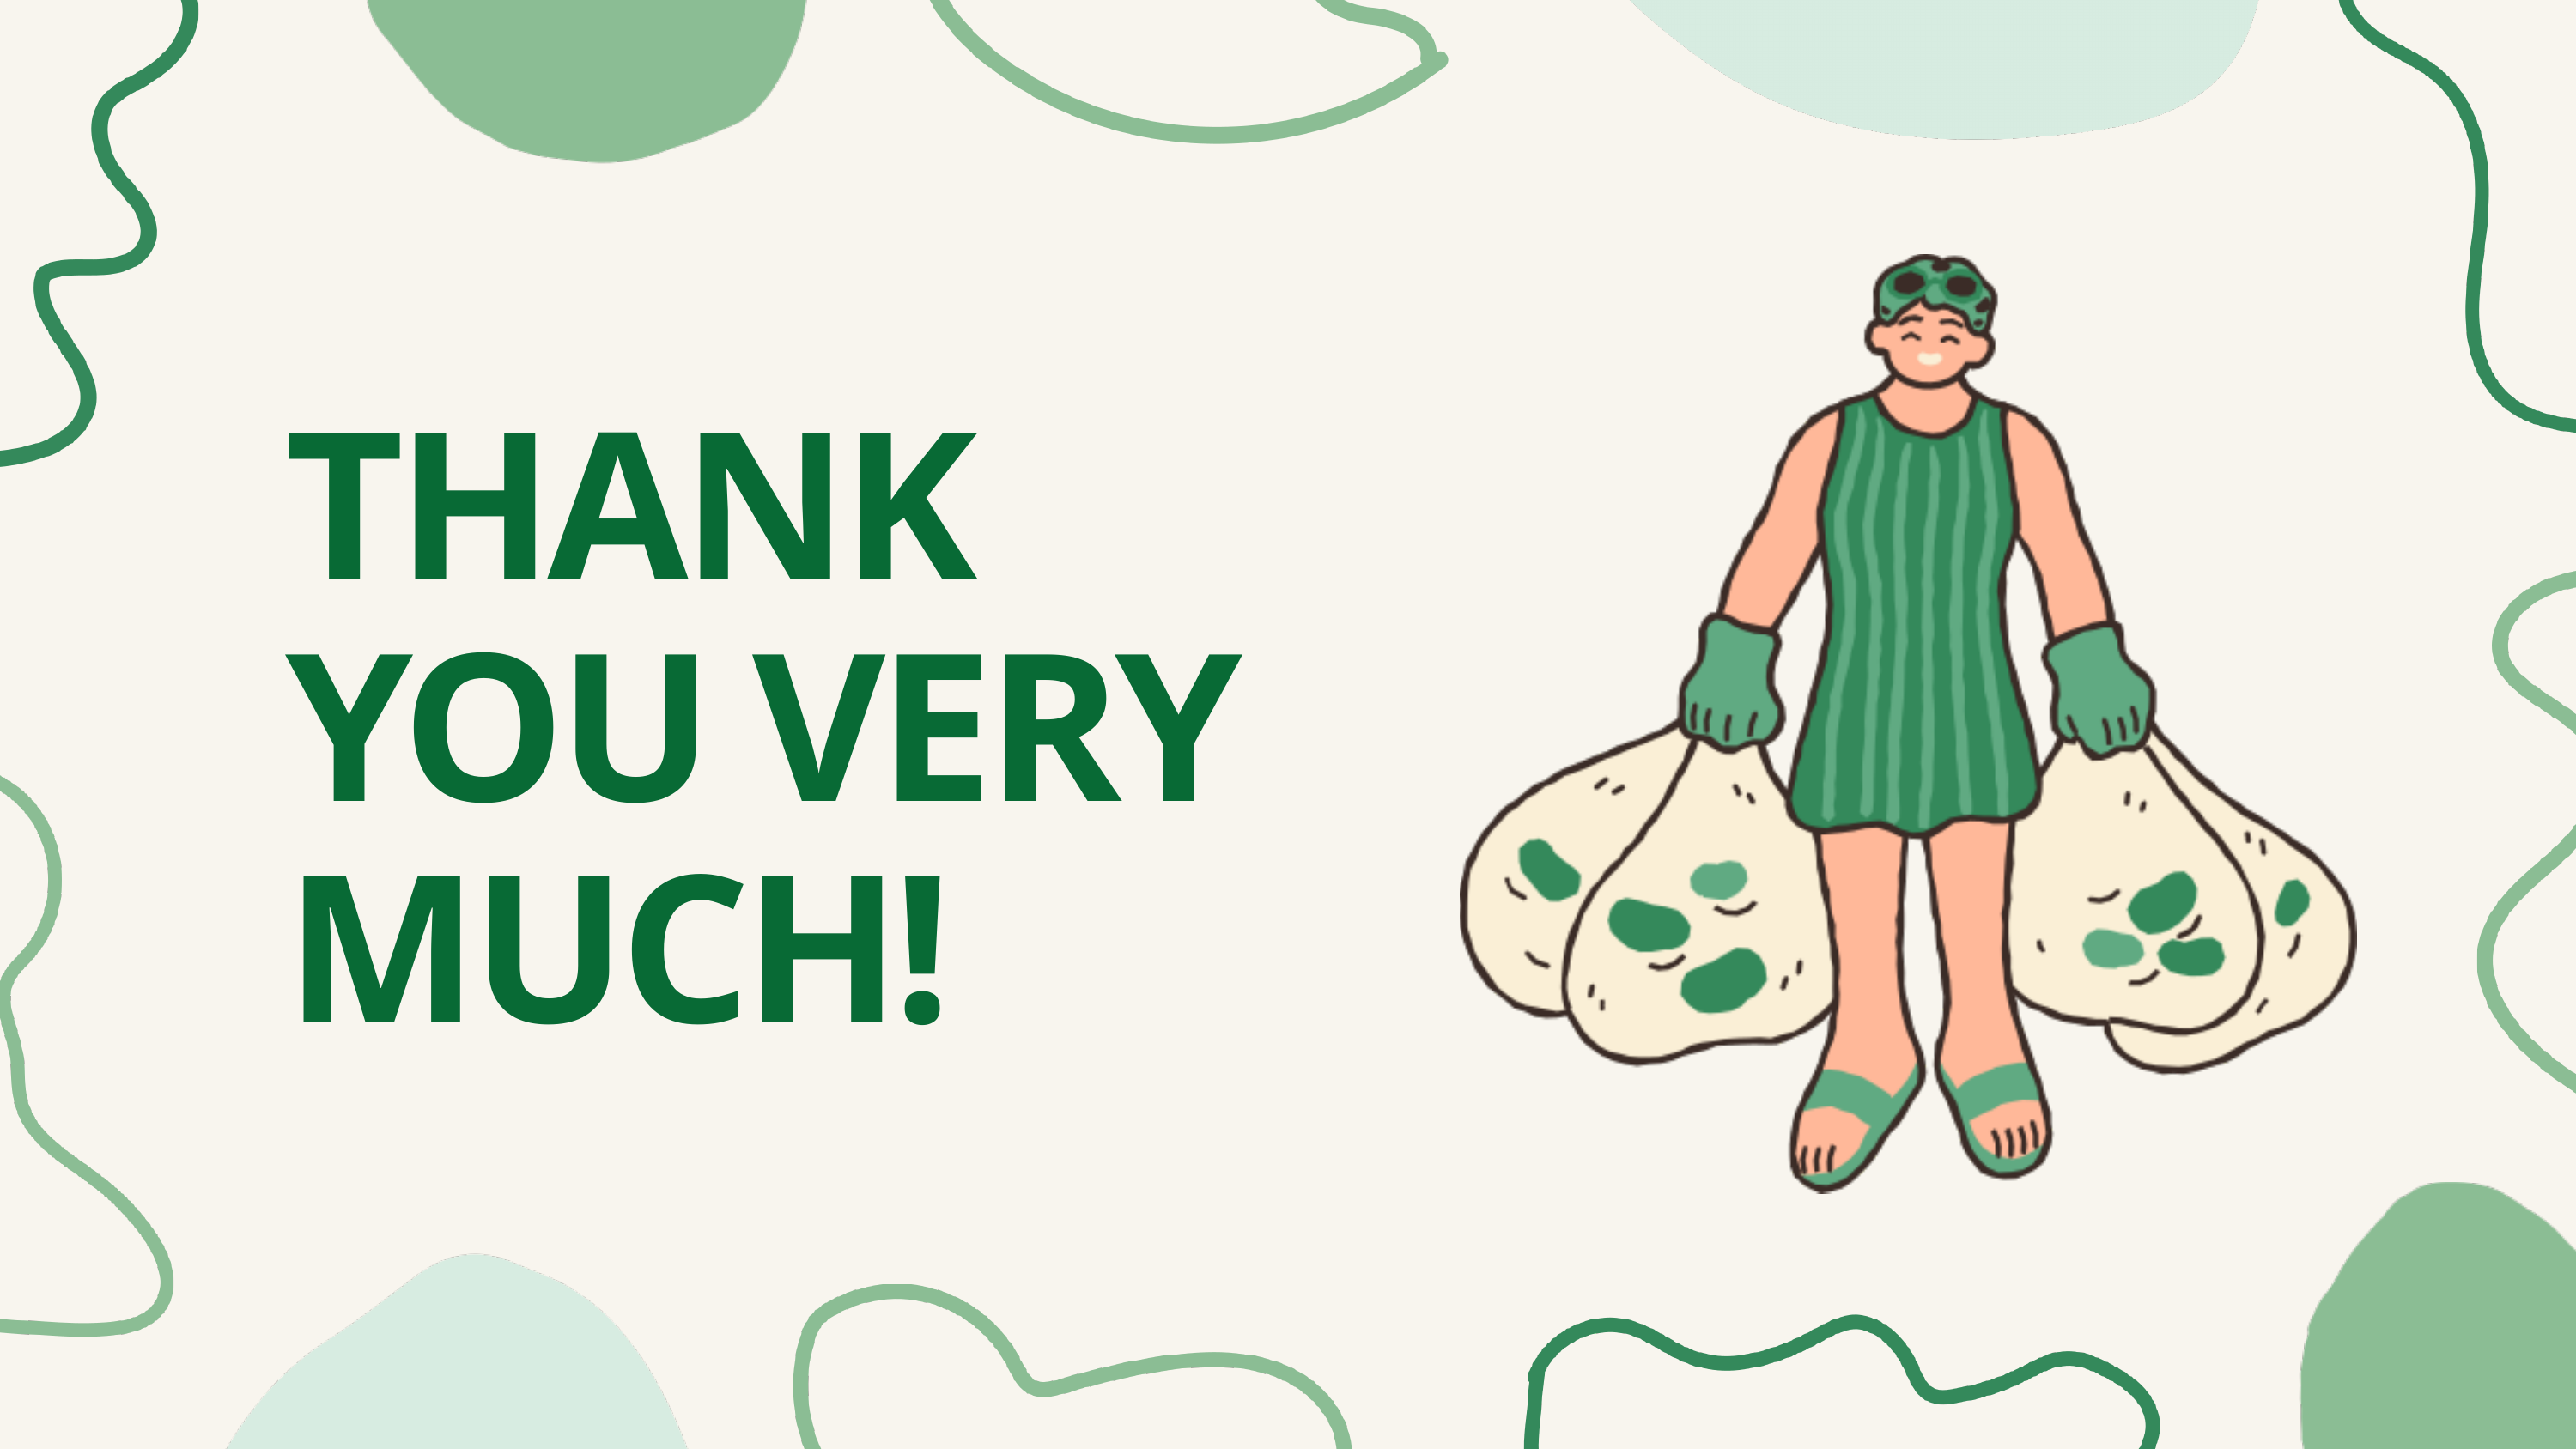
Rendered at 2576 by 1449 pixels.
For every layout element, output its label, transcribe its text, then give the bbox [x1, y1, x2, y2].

text_box [1460, 254, 2358, 1195]
text_box [1523, 1314, 2160, 1449]
text_box [352, 0, 811, 166]
text_box [914, 0, 1524, 145]
text_box [1549, 0, 2268, 145]
text_box [0, 757, 174, 1337]
text_box [96, 1248, 697, 1449]
text_box THANK YOU VERY MUCH! [285, 398, 1406, 1064]
text_box [0, 0, 199, 469]
text_box [2329, 0, 2576, 435]
text_box [2476, 567, 2576, 1148]
text_box [738, 1284, 1353, 1449]
text_box [2250, 1182, 2576, 1449]
